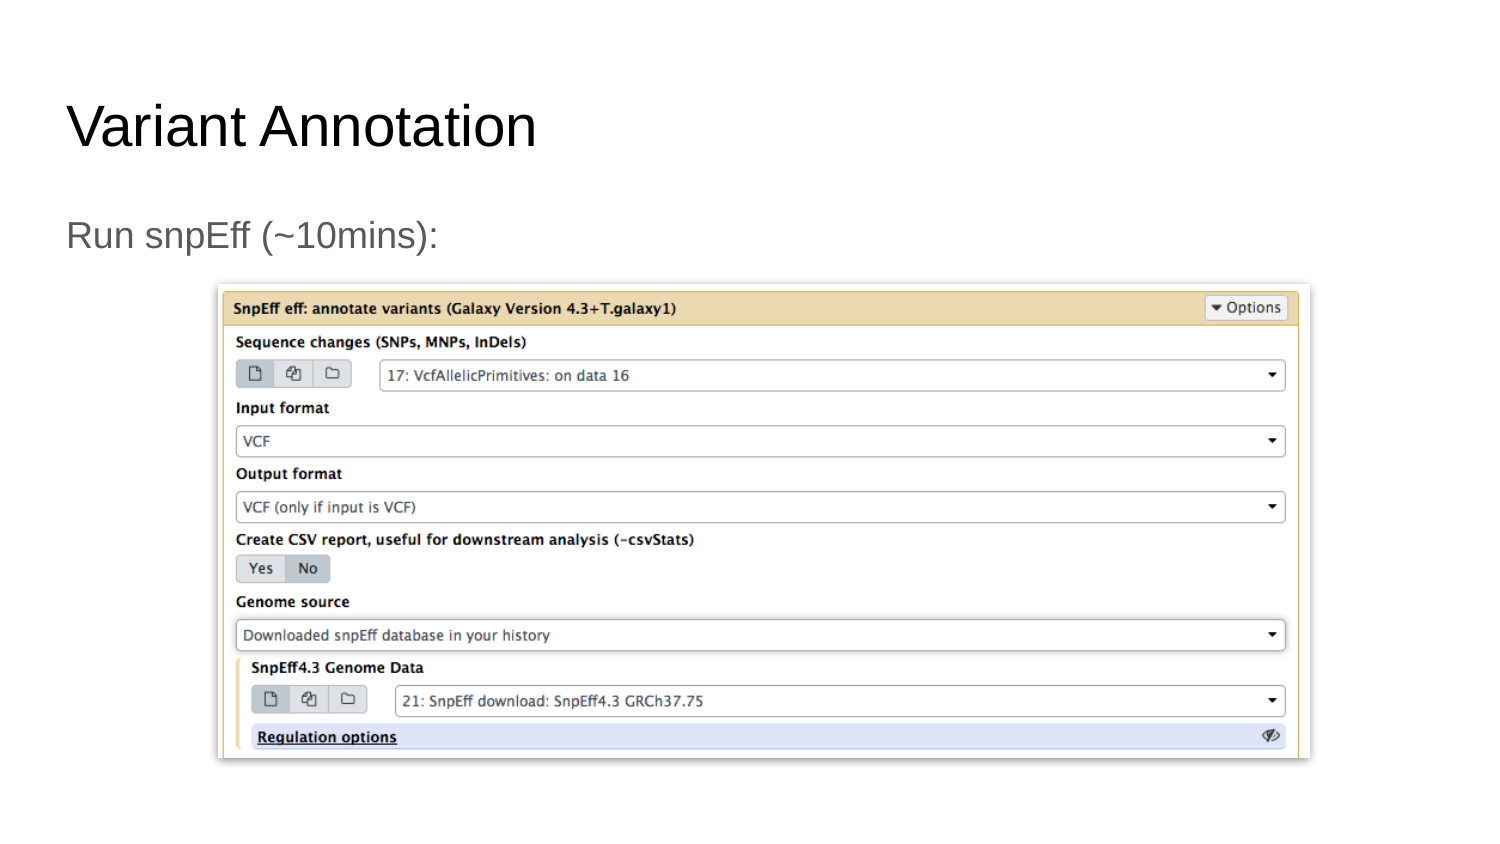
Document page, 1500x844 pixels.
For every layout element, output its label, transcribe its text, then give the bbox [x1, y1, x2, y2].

list Run snpEff (~10mins): [51, 189, 1449, 750]
picture [218, 284, 1310, 758]
title Variant Annotation [51, 72, 1449, 167]
